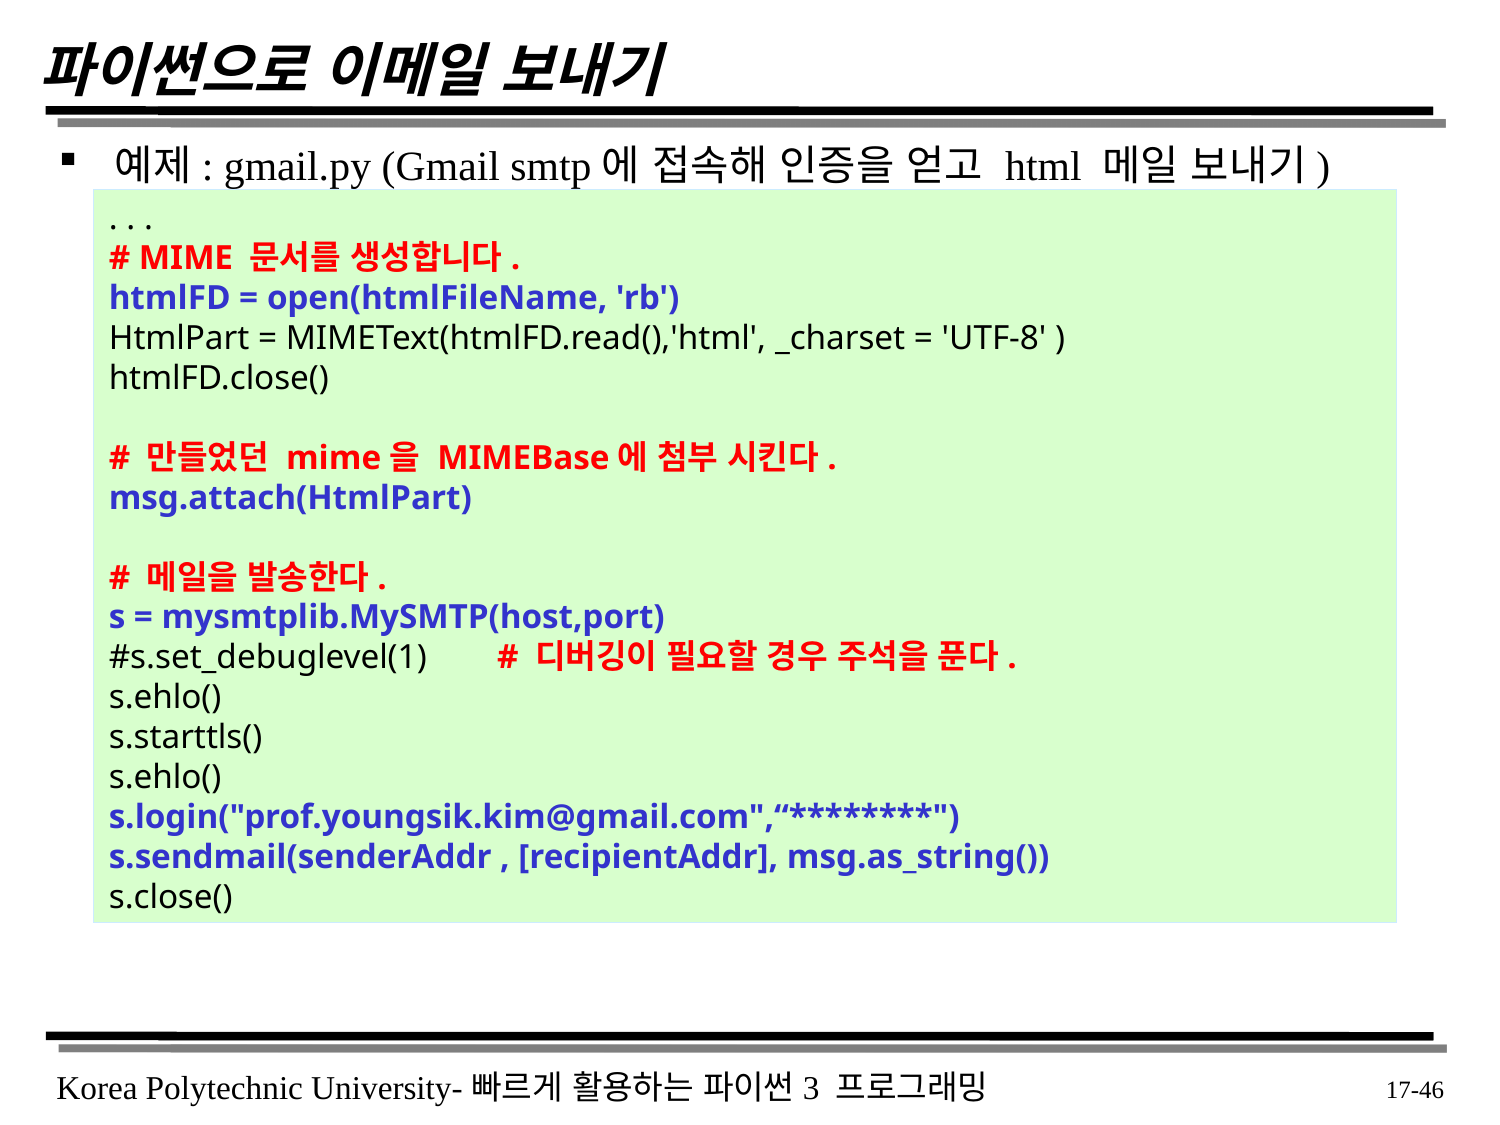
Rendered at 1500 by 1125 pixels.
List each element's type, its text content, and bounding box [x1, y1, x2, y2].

title 파이썬으로 이메일 보내기 [25, 25, 1301, 101]
text_box . . . # MIME 문서를 생성합니다. htmlFD = open(htmlFileName, 'rb') HtmlPart = MIMEText(htmlFD.read(),'html', _charset = 'UTF-8' ) htmlFD.close() # 만들었던 mime을 MIMEBase에 첨부 시킨다. msg.attach(HtmlPart) # 메일을 발송한다. s = mysmtplib.MySMTP(host,port) #s.set_debuglevel(1) # 디버깅이 필요할 경우 주석을 푼다. s.ehlo() s.starttls() s.ehlo() s.login("prof.youngsik.kim@gmail.com",“********") s.sendmail(senderAddr , [recipientAddr], msg.as_string()) s.close() [93, 189, 1397, 923]
slide_number 17-46 [1333, 1066, 1460, 1115]
text_box 예제: gmail.py (Gmail smtp에 접속해 인증을 얻고 html 메일 보내기) [43, 131, 1450, 977]
